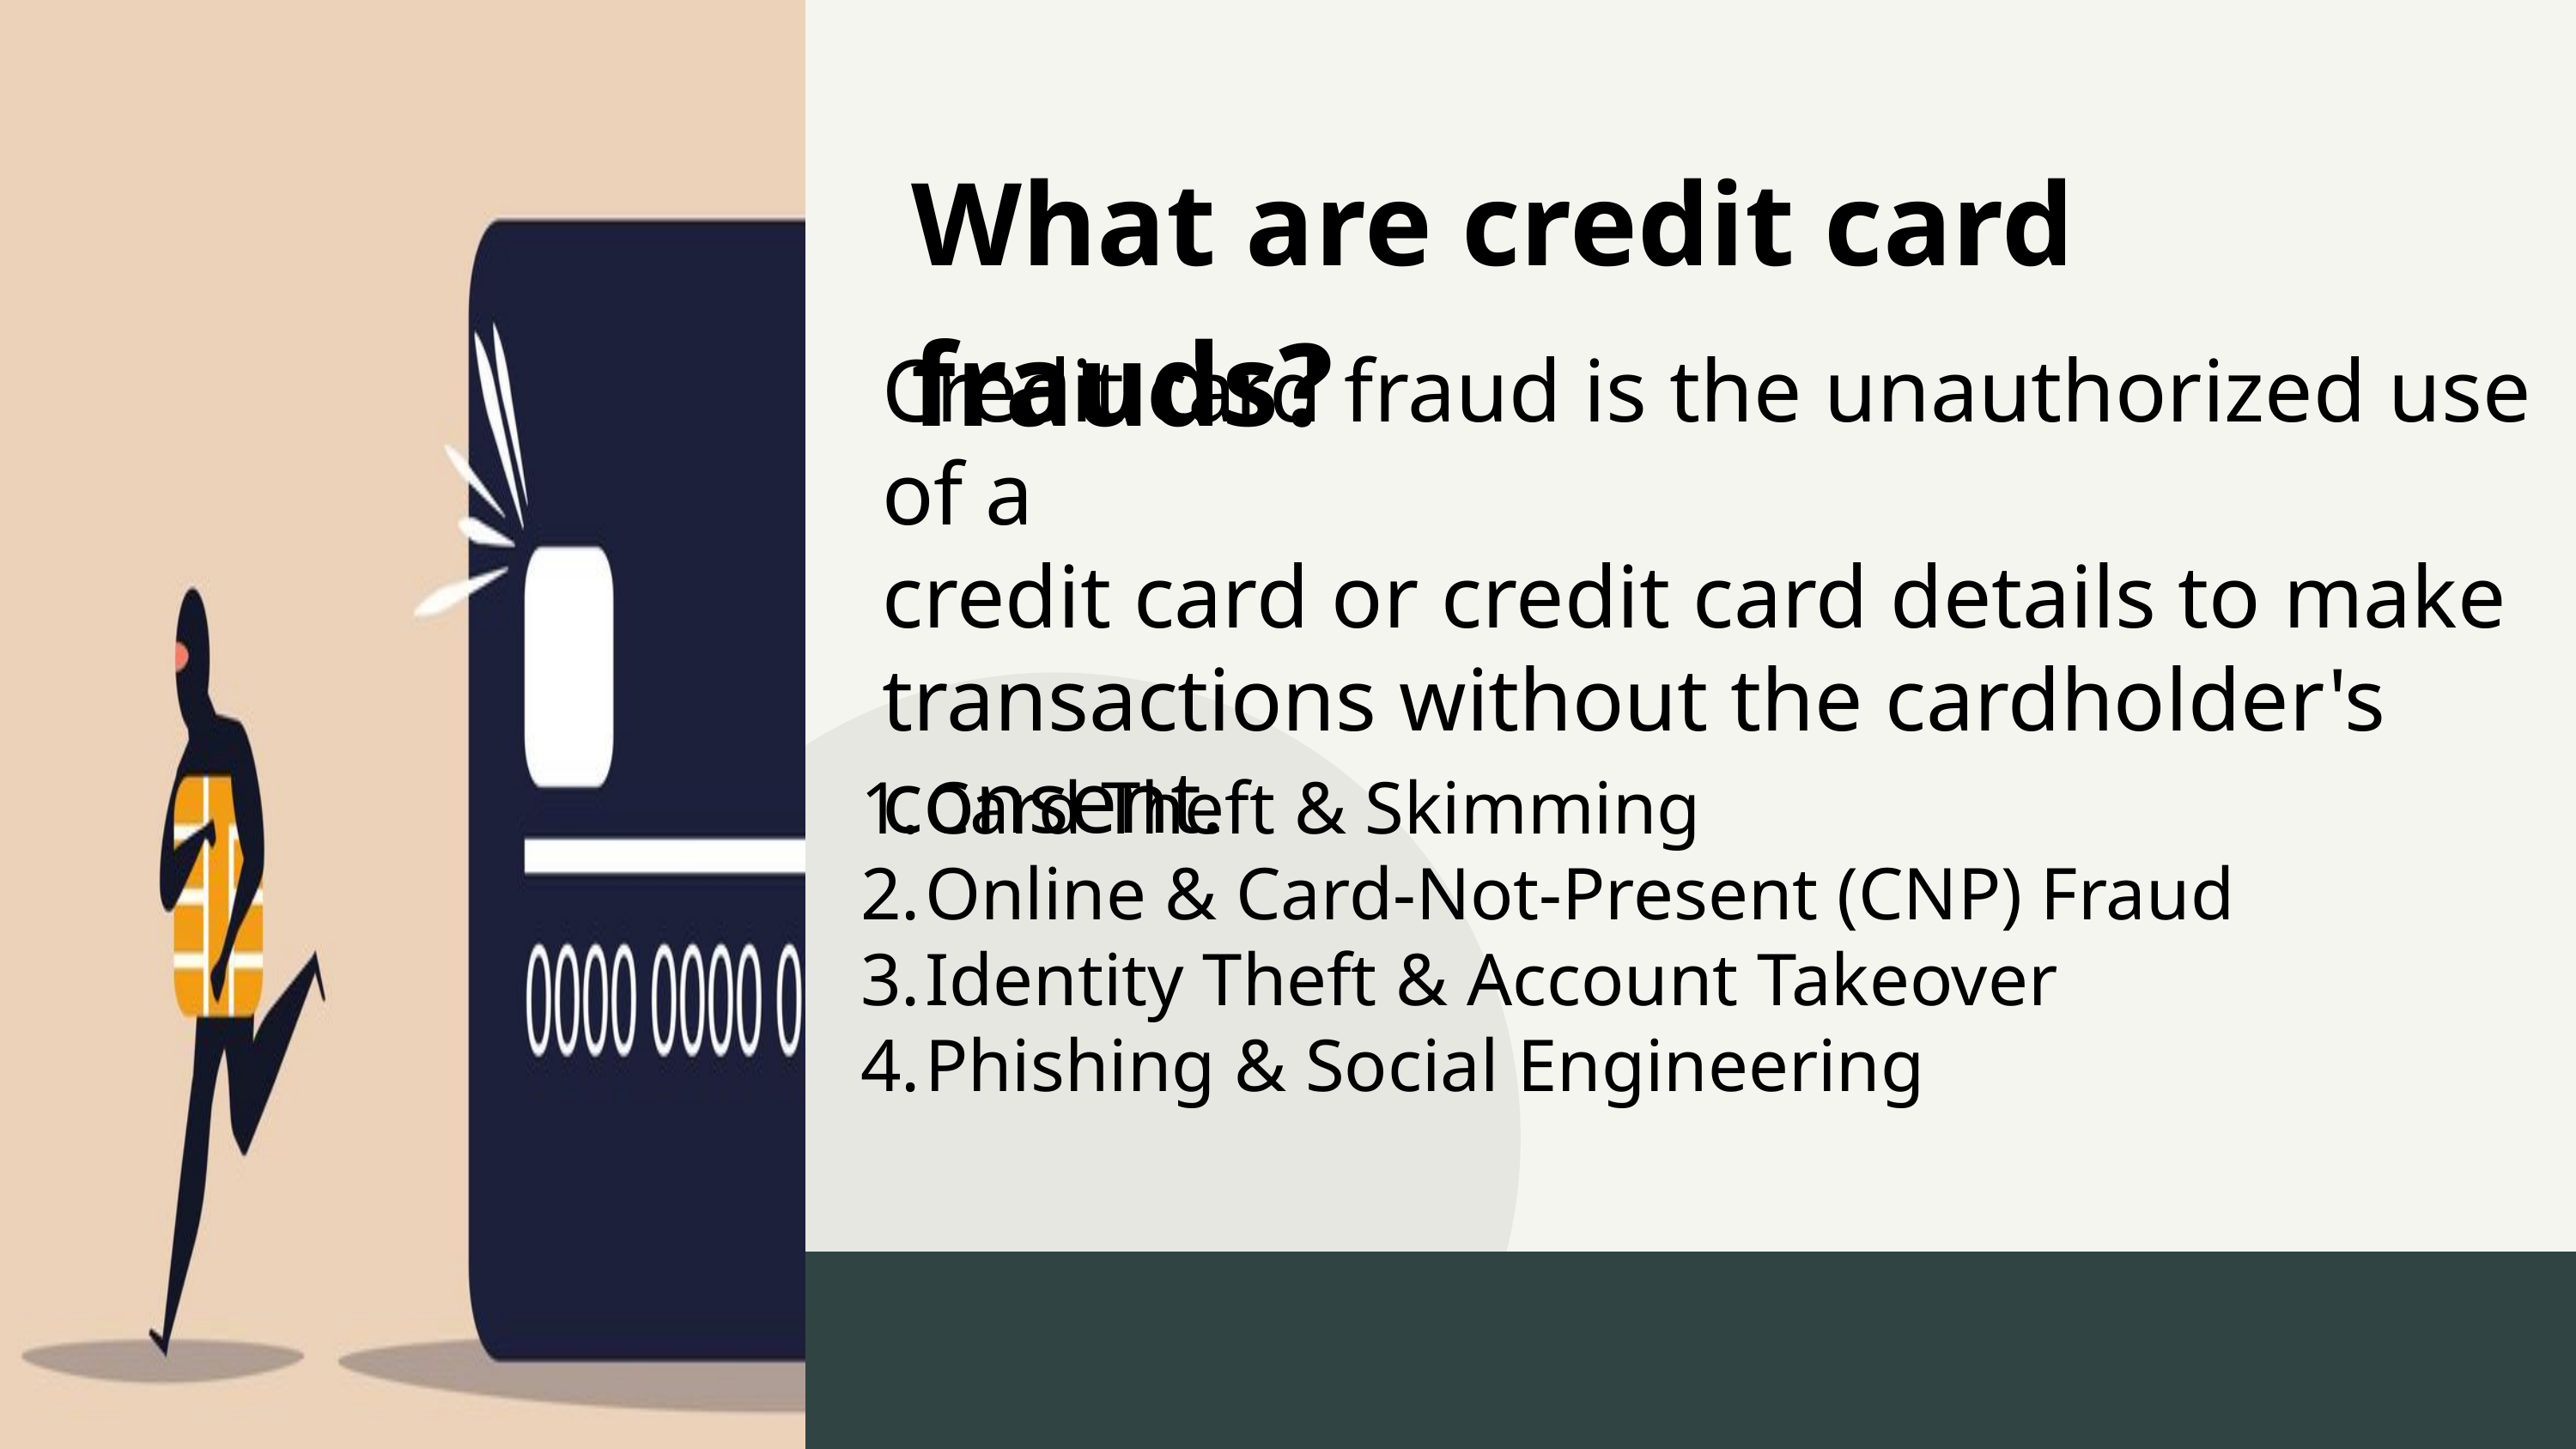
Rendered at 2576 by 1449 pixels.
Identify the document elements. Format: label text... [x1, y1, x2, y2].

text_box Card Theft & Skimming Online & Card-Not-Present (CNP) Fraud Identity Theft & Account Takeover Phishing & Social Engineering [1521, 756, 2544, 1113]
text_box Credit card fraud is the unauthorized use of a credit card or credit card details to make transactions without the cardholder's consent. [869, 329, 2566, 896]
picture [0, 0, 805, 1449]
text_box What are credit card frauds? [911, 128, 2224, 329]
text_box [805, 672, 1521, 1252]
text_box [805, 1252, 2576, 1449]
